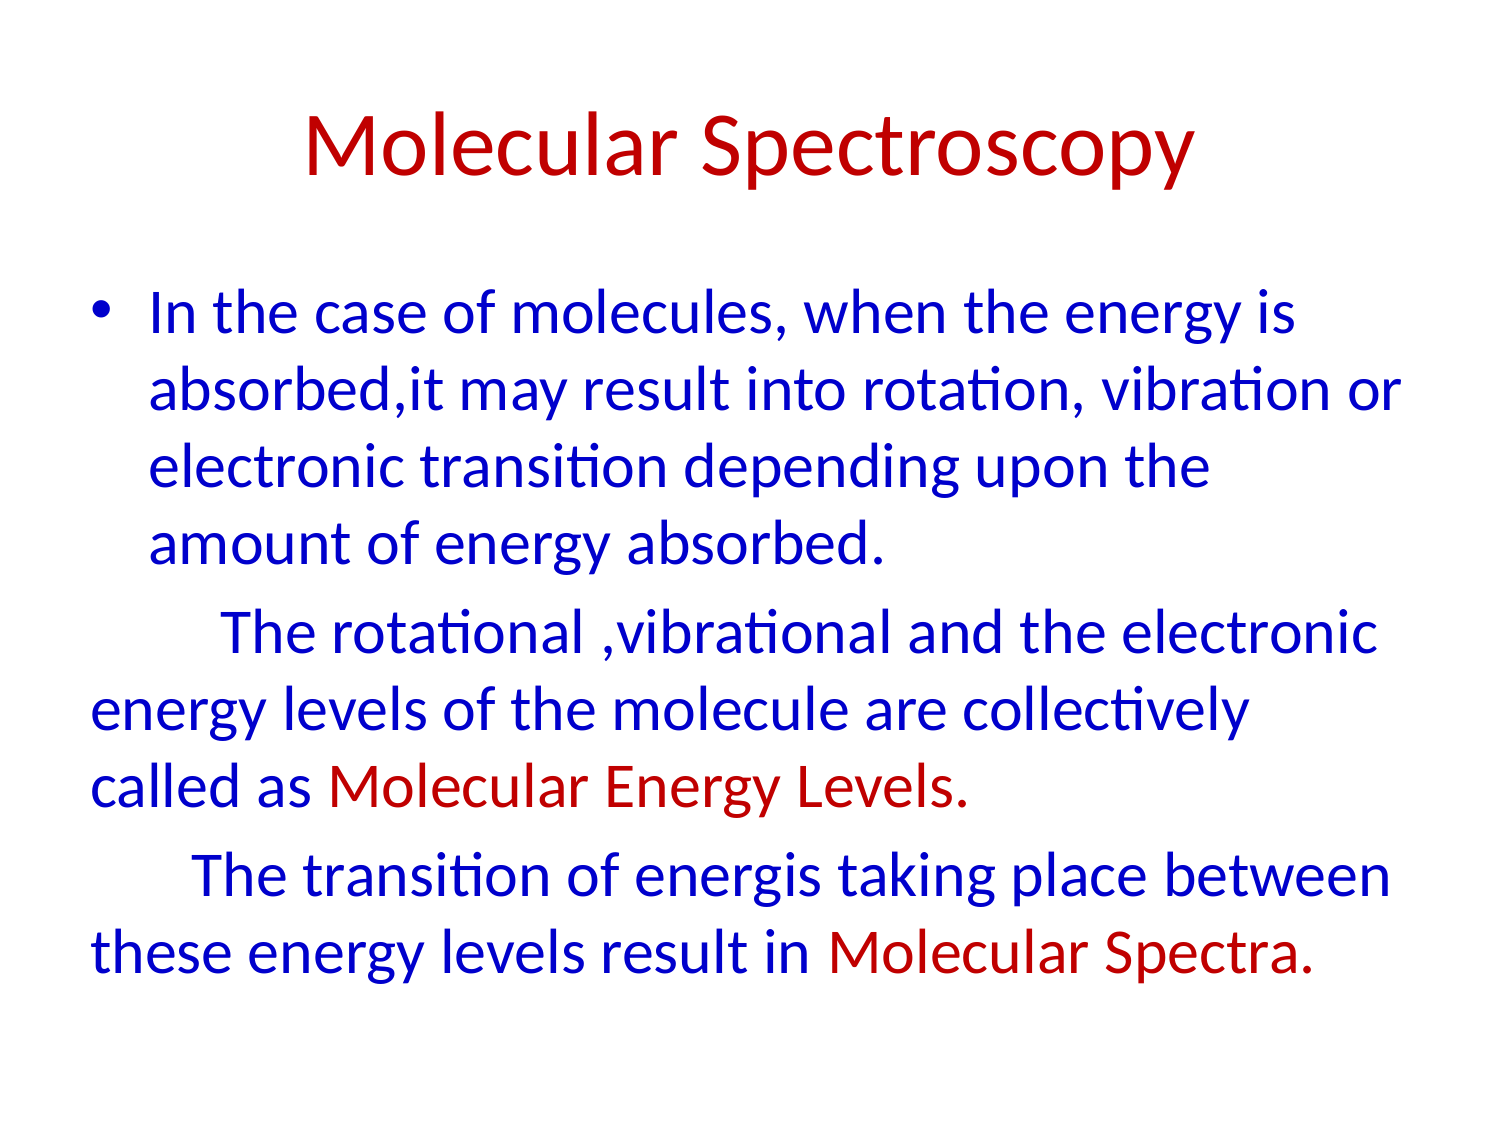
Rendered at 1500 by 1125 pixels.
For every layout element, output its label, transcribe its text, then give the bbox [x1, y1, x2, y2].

list In the case of molecules, when the energy is absorbed,it may result into rotation, vibration or electronic transition depending upon the amount of energy absorbed. The rotational ,vibrational and the electronic energy levels of the molecule are collectively called as Molecular Energy Levels. The transition of energis taking place between these energy levels result in Molecular Spectra. [75, 262, 1425, 1005]
title Molecular Spectroscopy [75, 45, 1425, 233]
